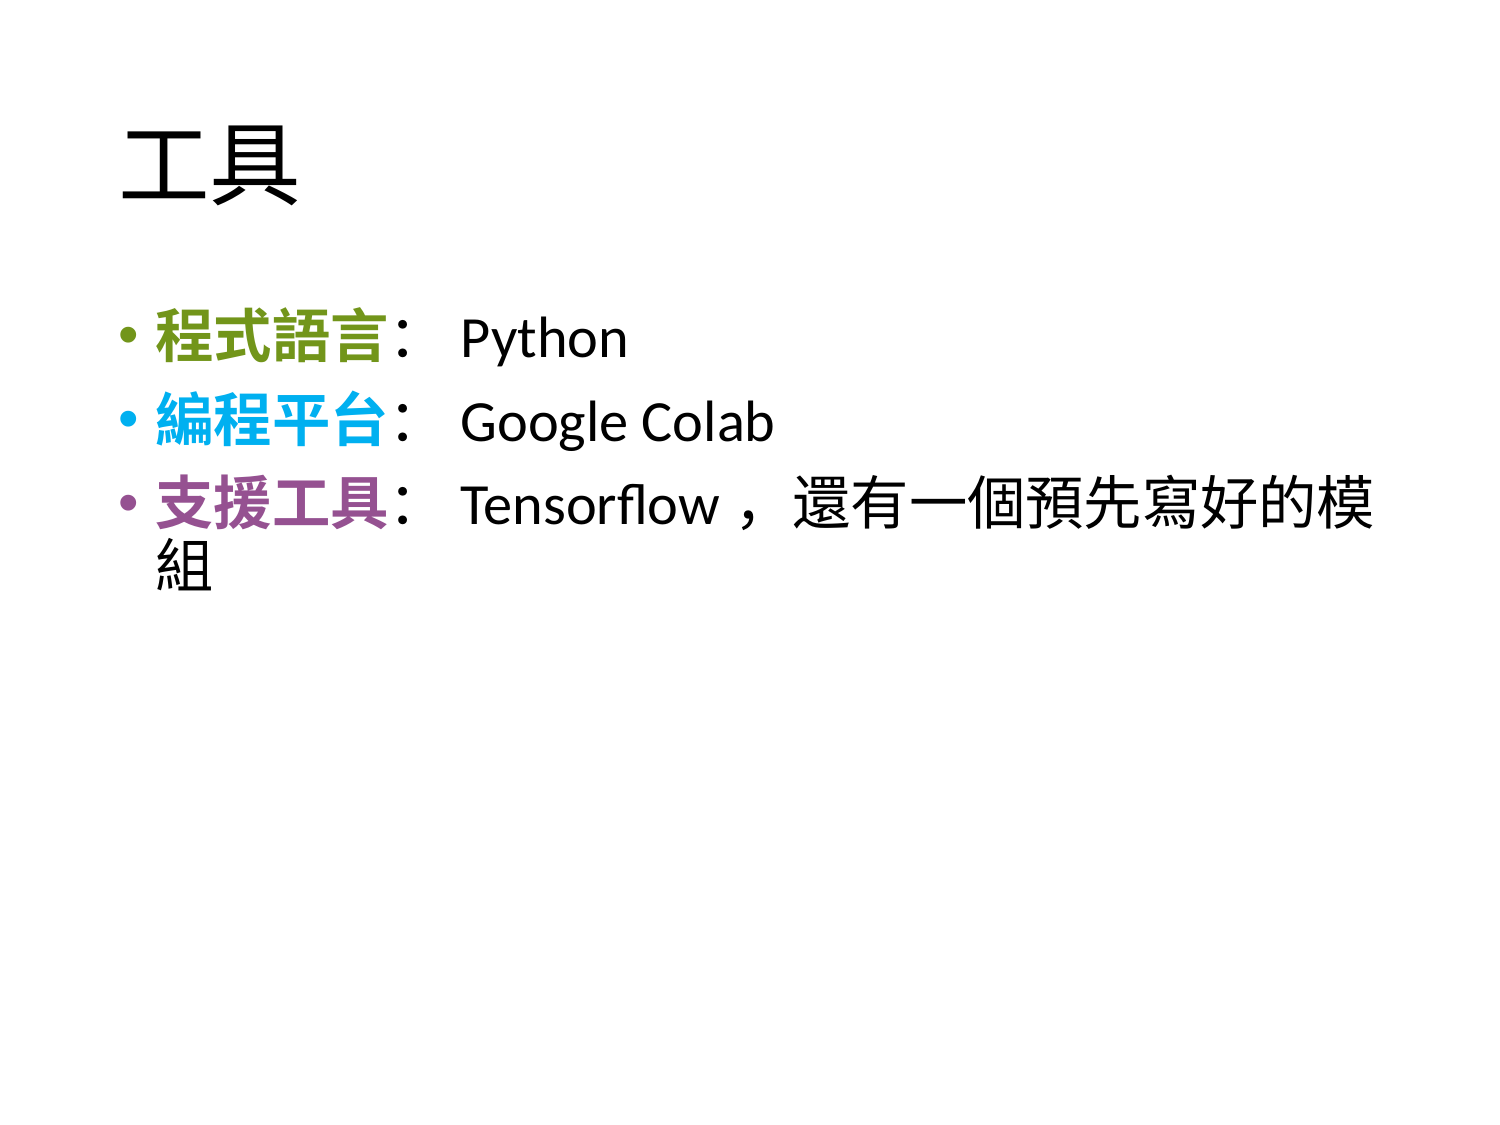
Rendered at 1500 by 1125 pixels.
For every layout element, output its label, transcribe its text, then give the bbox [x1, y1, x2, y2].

list 程式語言：Python 編程平台：Google Colab 支援工具：Tensorflow，還有一個預先寫好的模組 [103, 299, 1397, 1014]
title 工具 [103, 59, 1397, 278]
